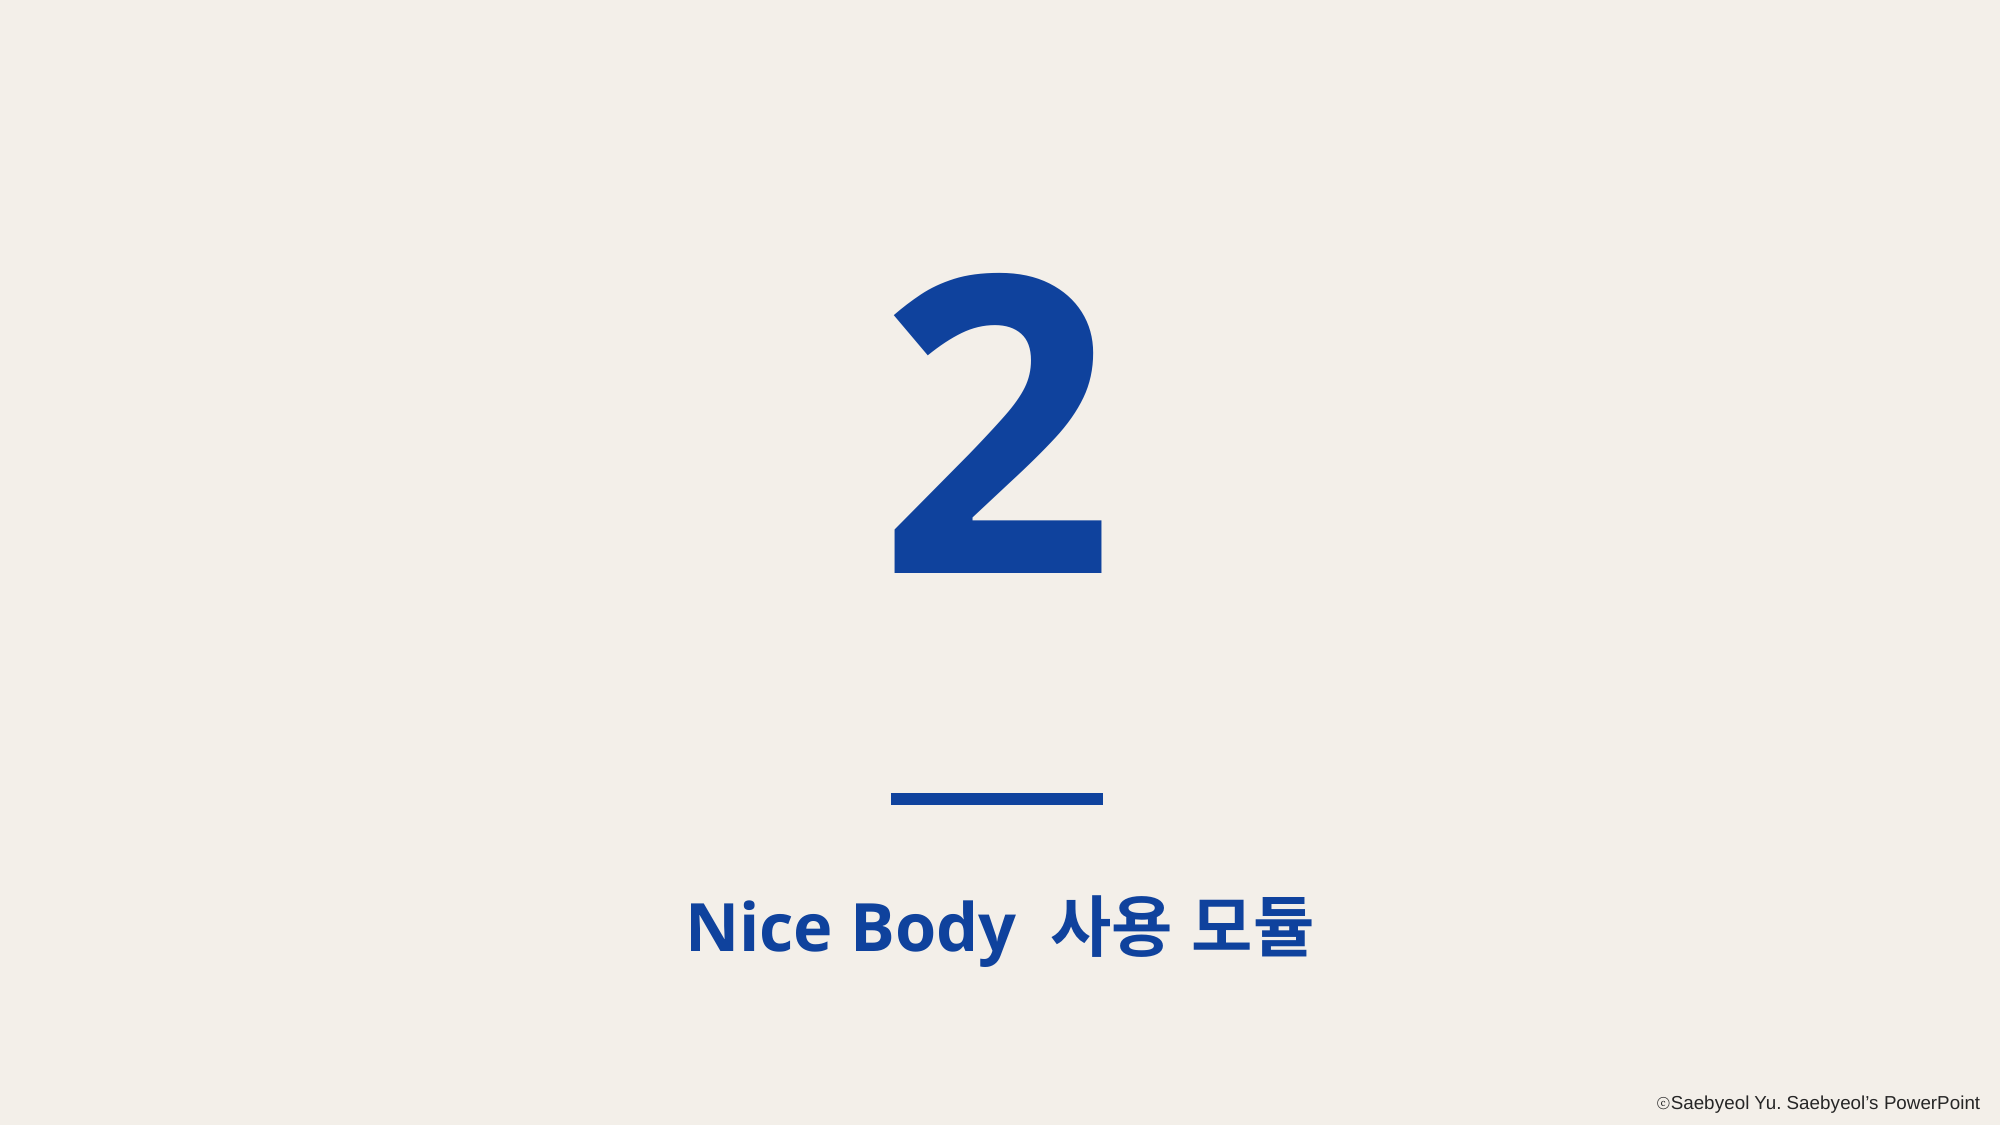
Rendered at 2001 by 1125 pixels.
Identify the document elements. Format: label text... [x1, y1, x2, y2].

text_box 2 [863, 151, 1131, 664]
text_box Nice Body 사용 모듈 [581, 877, 1419, 973]
